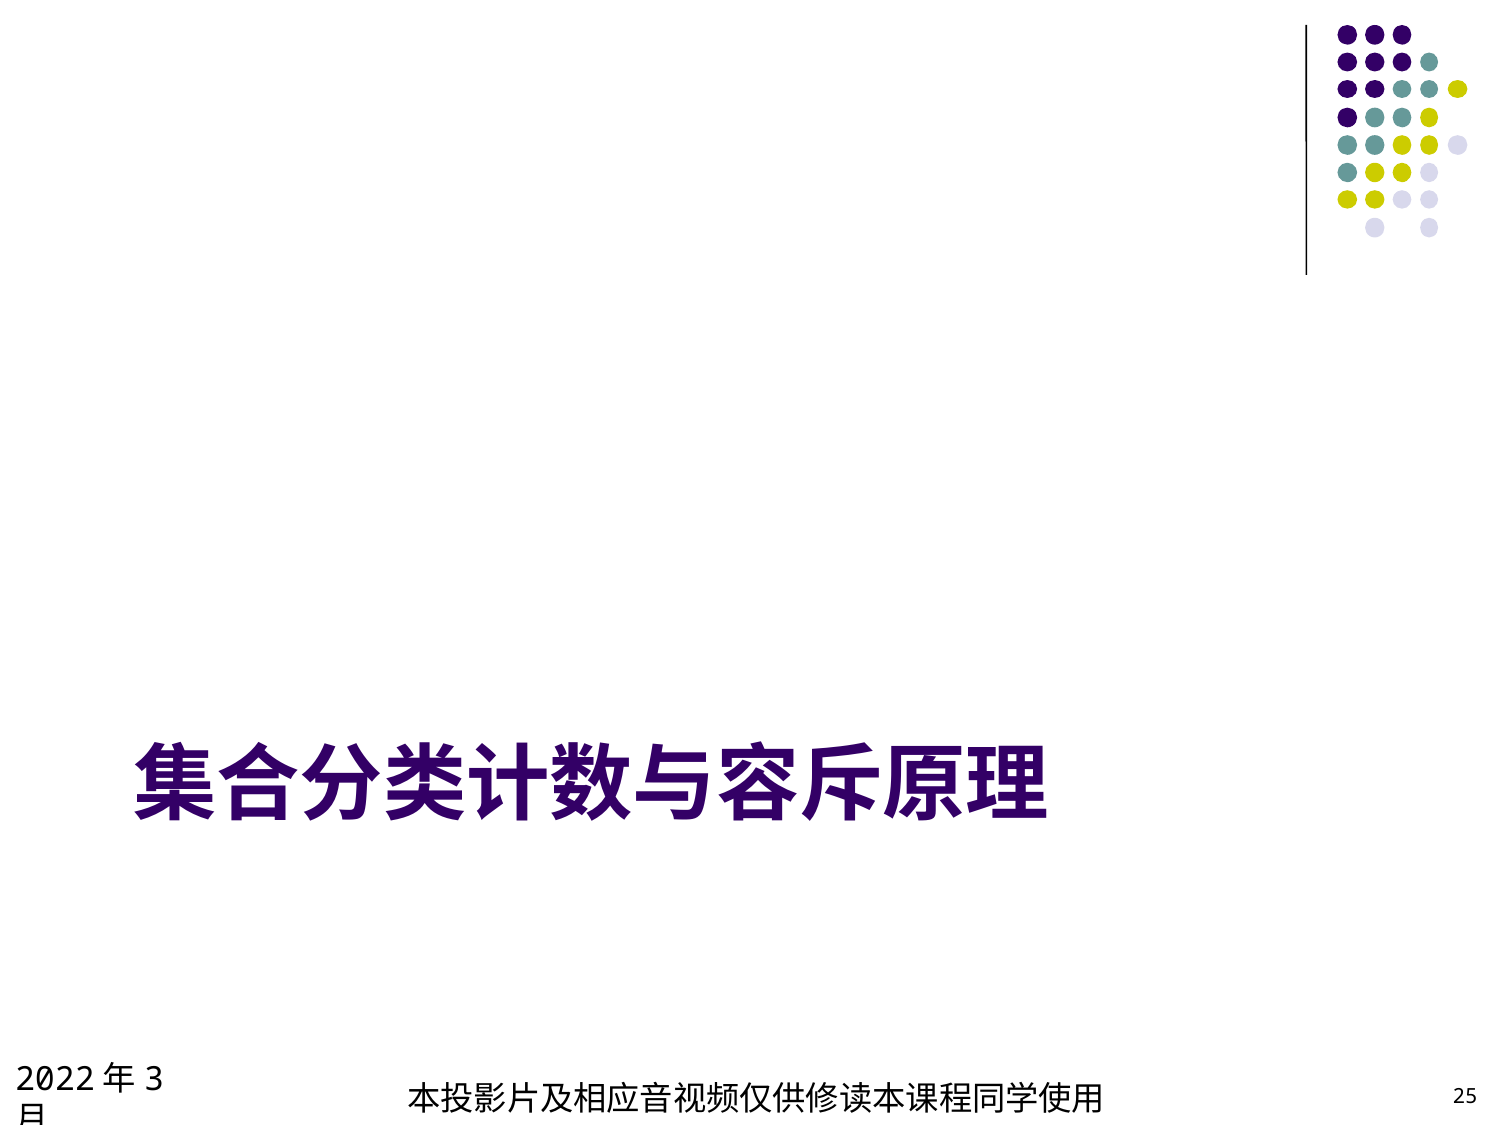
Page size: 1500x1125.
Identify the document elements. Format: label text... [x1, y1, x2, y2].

title 集合分类计数与容斥原理 [118, 722, 1394, 947]
footer 本投影片及相应音视频仅供修读本课程同学使用 [206, 1072, 1307, 1123]
slide_number 25 [1337, 1072, 1493, 1123]
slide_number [0, 1072, 206, 1123]
